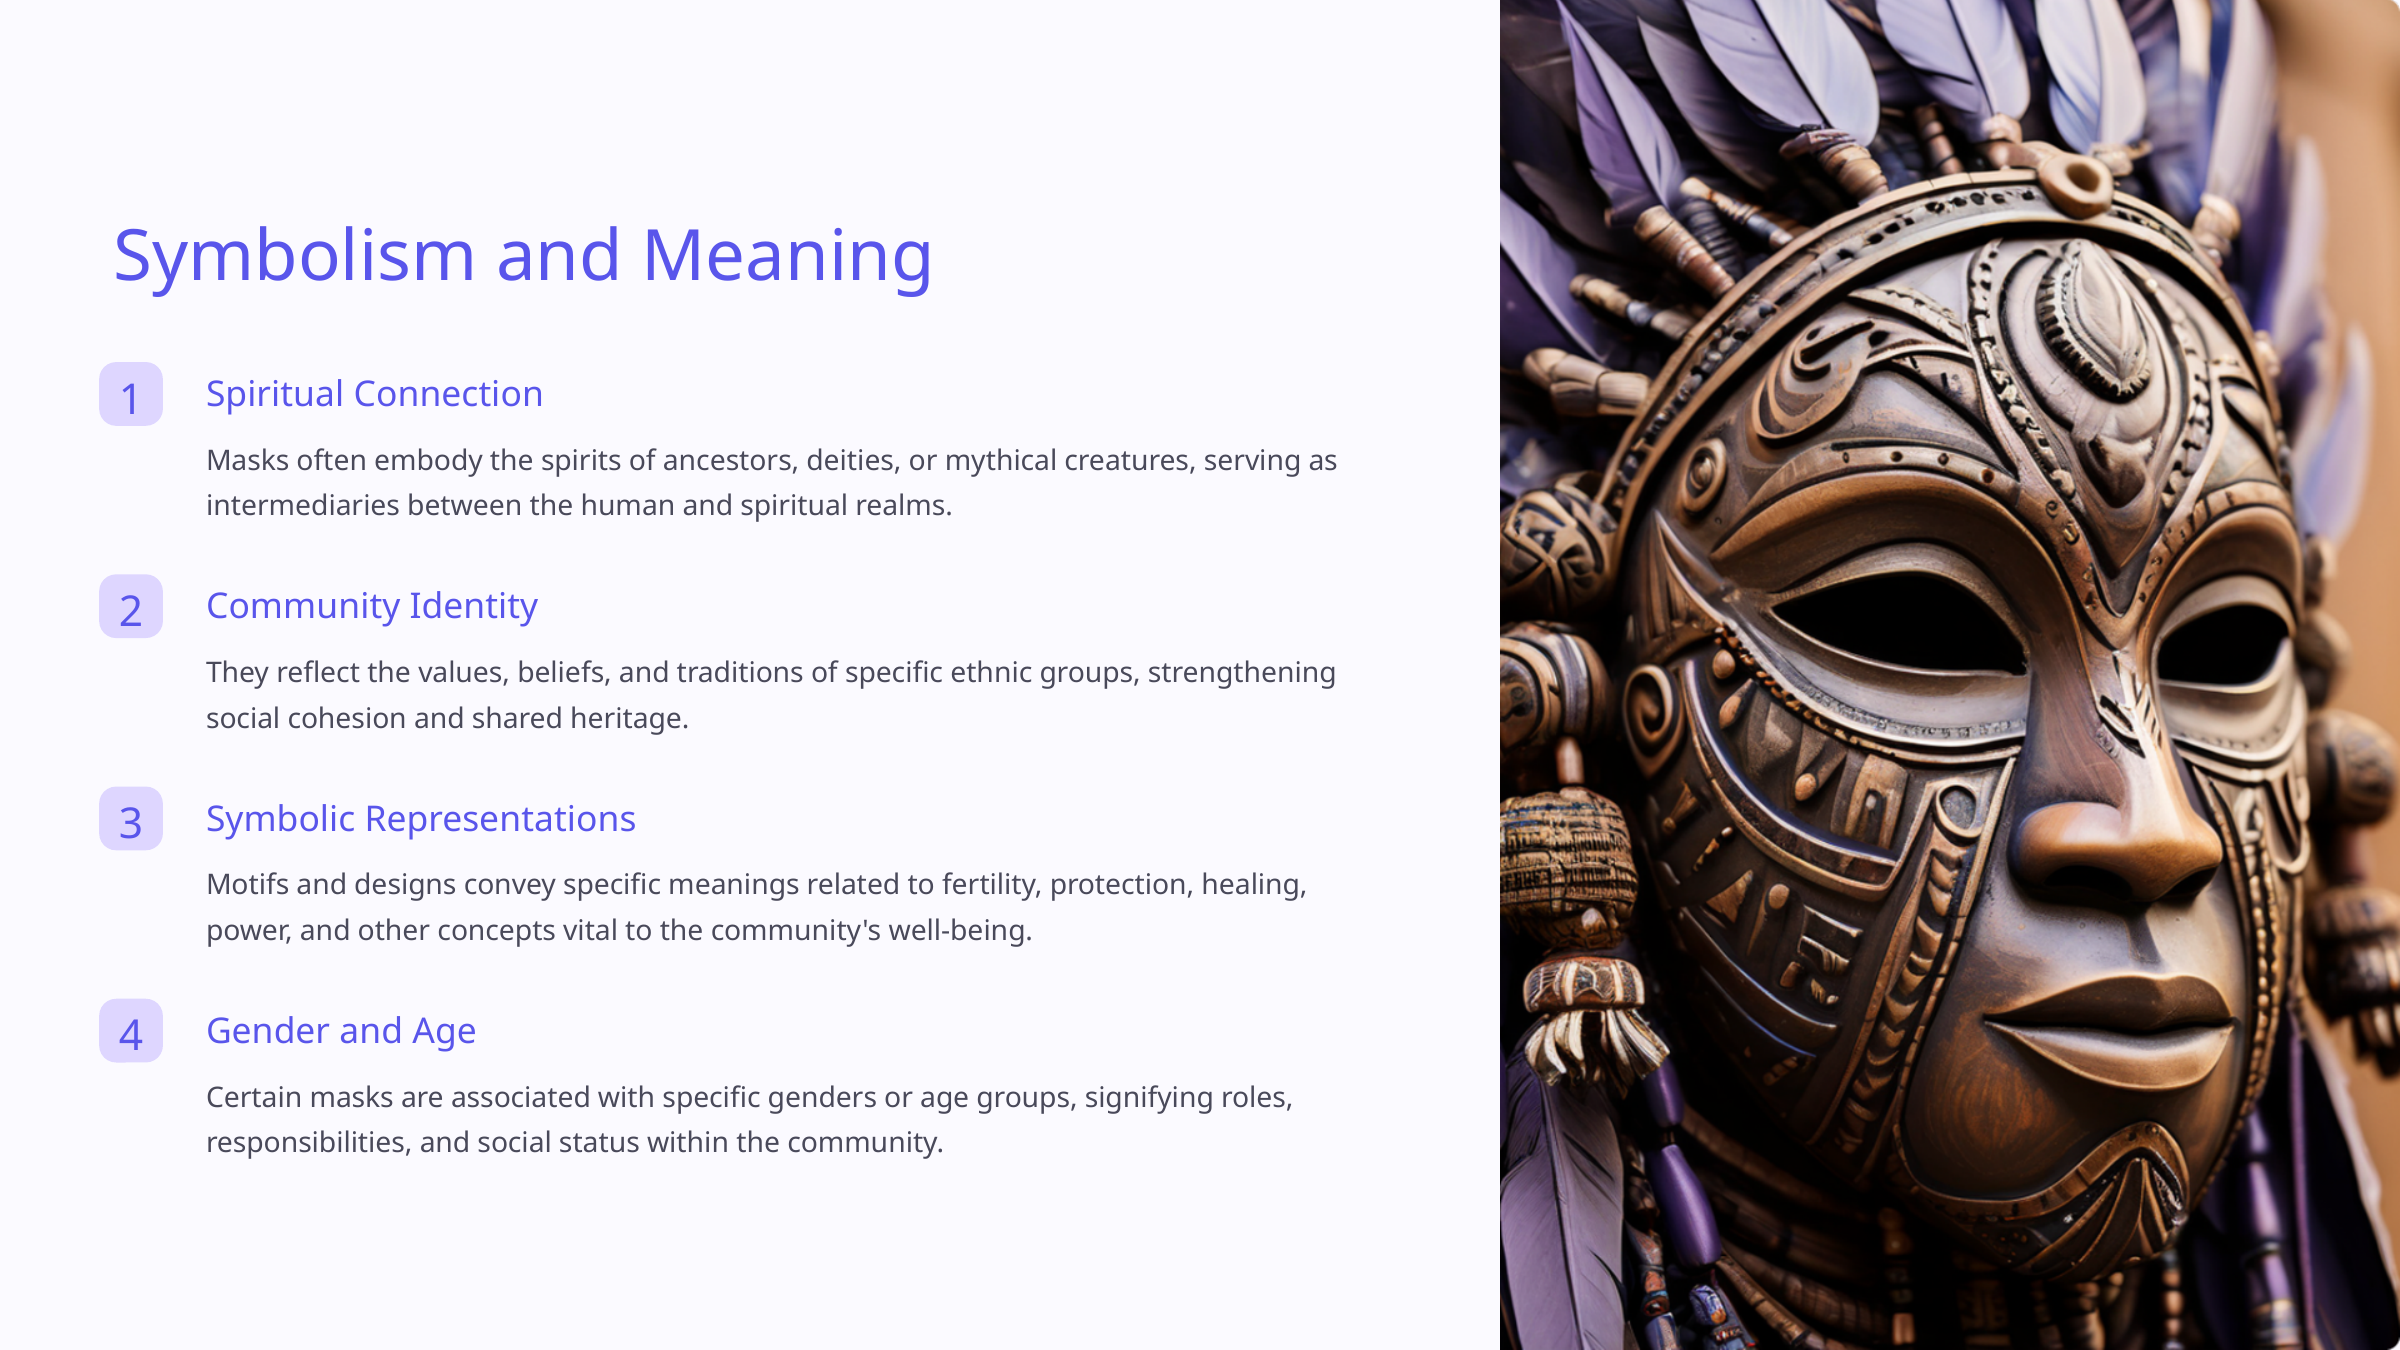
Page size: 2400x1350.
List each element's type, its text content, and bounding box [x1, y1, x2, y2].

text_box Symbolic Representations [191, 786, 665, 831]
text_box Symbolism and Meaning [99, 199, 1010, 288]
text_box 1 [121, 372, 141, 416]
text_box Spiritual Connection [191, 362, 571, 407]
text_box Masks often embody the spirits of ancestors, deities, or mythical creatures, serving as intermediaries between the human and spiritual realms. [191, 423, 1401, 515]
text_box [99, 574, 163, 639]
text_box Certain masks are associated with specific genders or age groups, signifying roles, responsibilities, and social status within the community. [191, 1060, 1401, 1151]
text_box 4 [118, 1009, 144, 1052]
text_box 2 [117, 584, 145, 628]
text_box They reflect the values, beliefs, and traditions of specific ethnic groups, strengthening social cohesion and shared heritage. [191, 635, 1401, 727]
text_box 3 [117, 797, 145, 840]
text_box [99, 786, 163, 851]
text_box [99, 998, 163, 1063]
text_box Gender and Age [191, 998, 546, 1043]
text_box Motifs and designs convey specific meanings related to fertility, protection, healing, power, and other concepts vital to the community's well-being. [191, 847, 1401, 939]
picture [1499, 0, 2400, 1350]
text_box [0, 0, 1499, 1350]
text_box [99, 362, 163, 426]
text_box Community Identity [191, 574, 569, 619]
